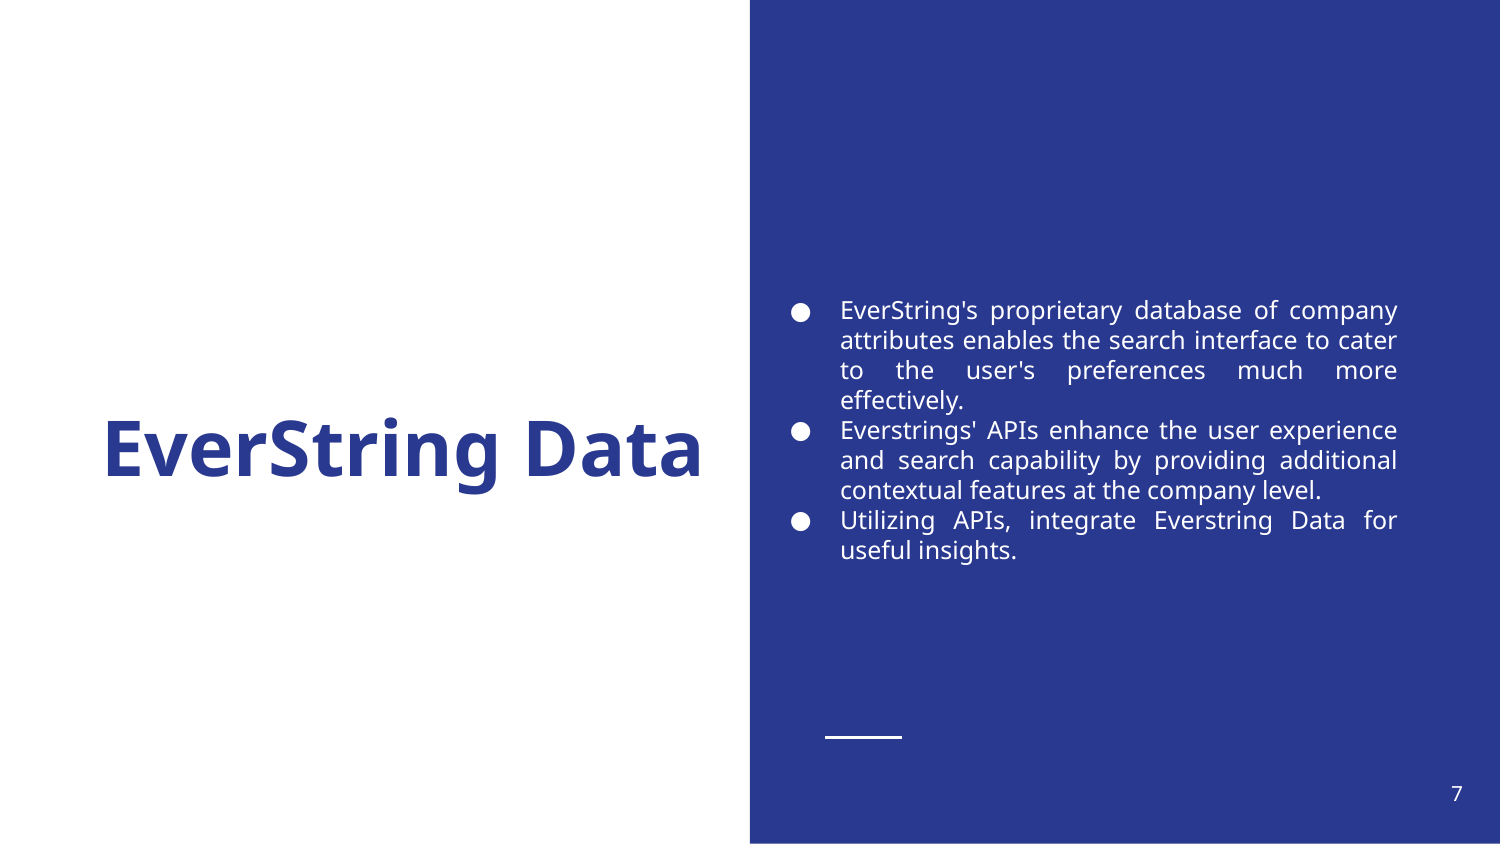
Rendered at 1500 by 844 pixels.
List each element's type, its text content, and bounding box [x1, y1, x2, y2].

title EverString Data [86, 336, 750, 507]
subtitle EverString's proprietary database of company attributes enables the search interface to cater to the user's preferences much more effectively. Everstrings' APIs enhance the user experience and search capability by providing additional contextual features at the company level. Utilizing APIs, integrate Everstring Data for useful insights. [750, 279, 1414, 652]
slide_number ‹#› [1387, 762, 1478, 828]
